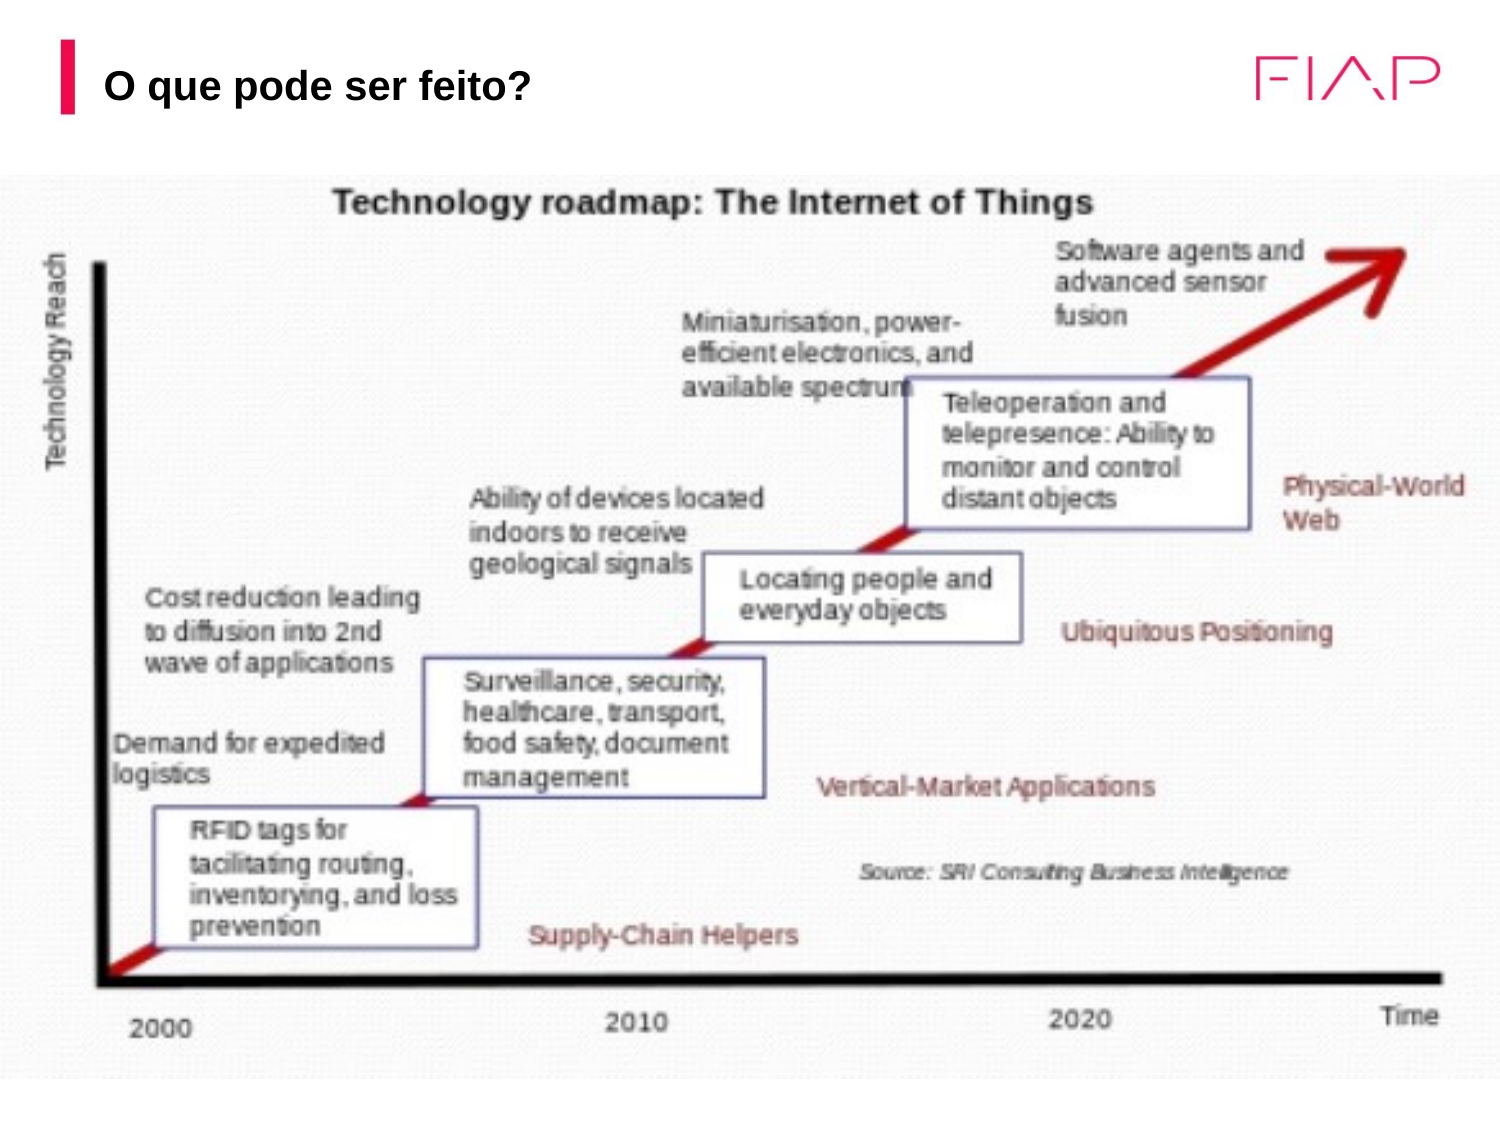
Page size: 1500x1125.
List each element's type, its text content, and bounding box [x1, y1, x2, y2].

picture [0, 0, 1500, 1125]
title O que pode ser feito? [88, 42, 1282, 126]
